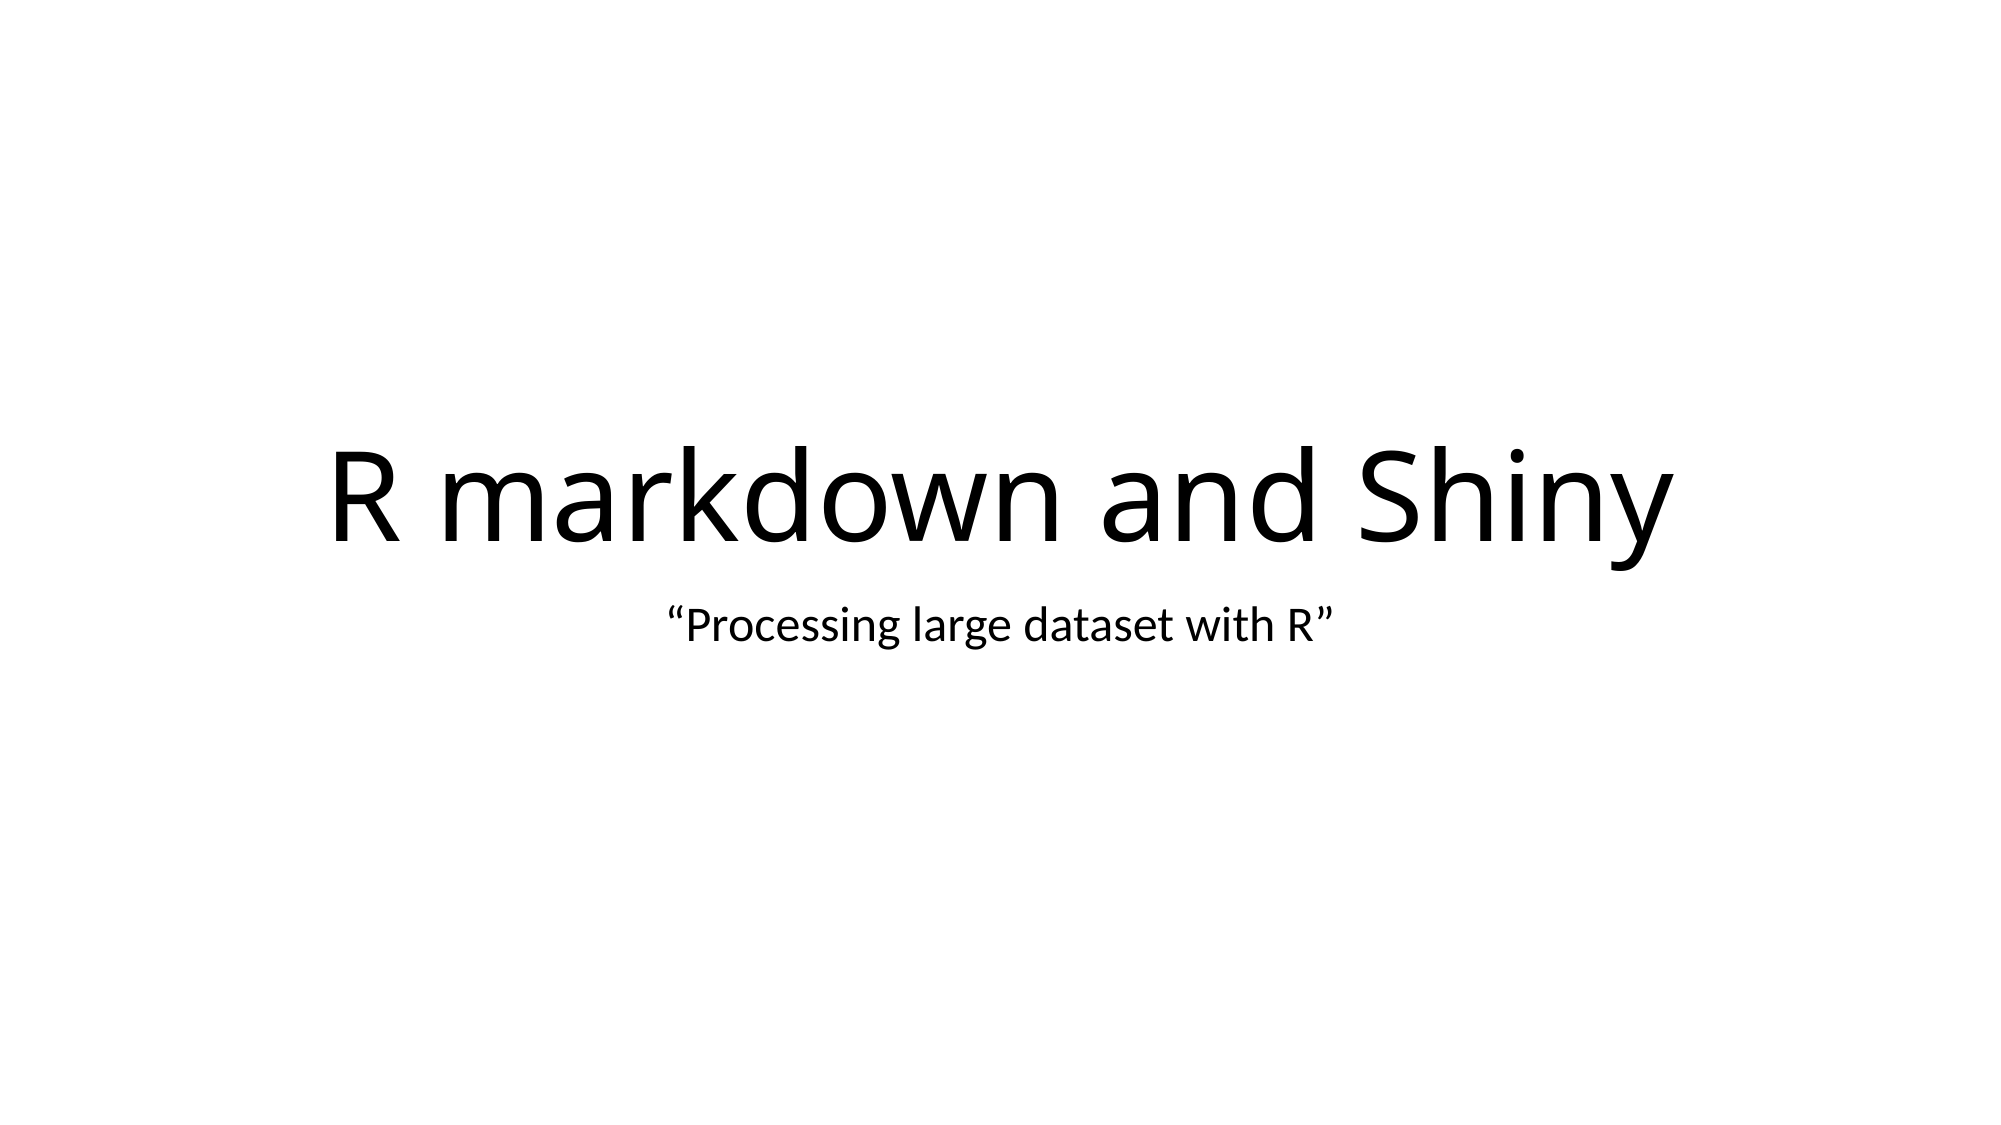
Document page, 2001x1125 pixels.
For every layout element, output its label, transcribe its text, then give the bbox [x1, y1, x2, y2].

title R markdown and Shiny [249, 184, 1750, 576]
subtitle “Processing large dataset with R” [249, 590, 1750, 863]
